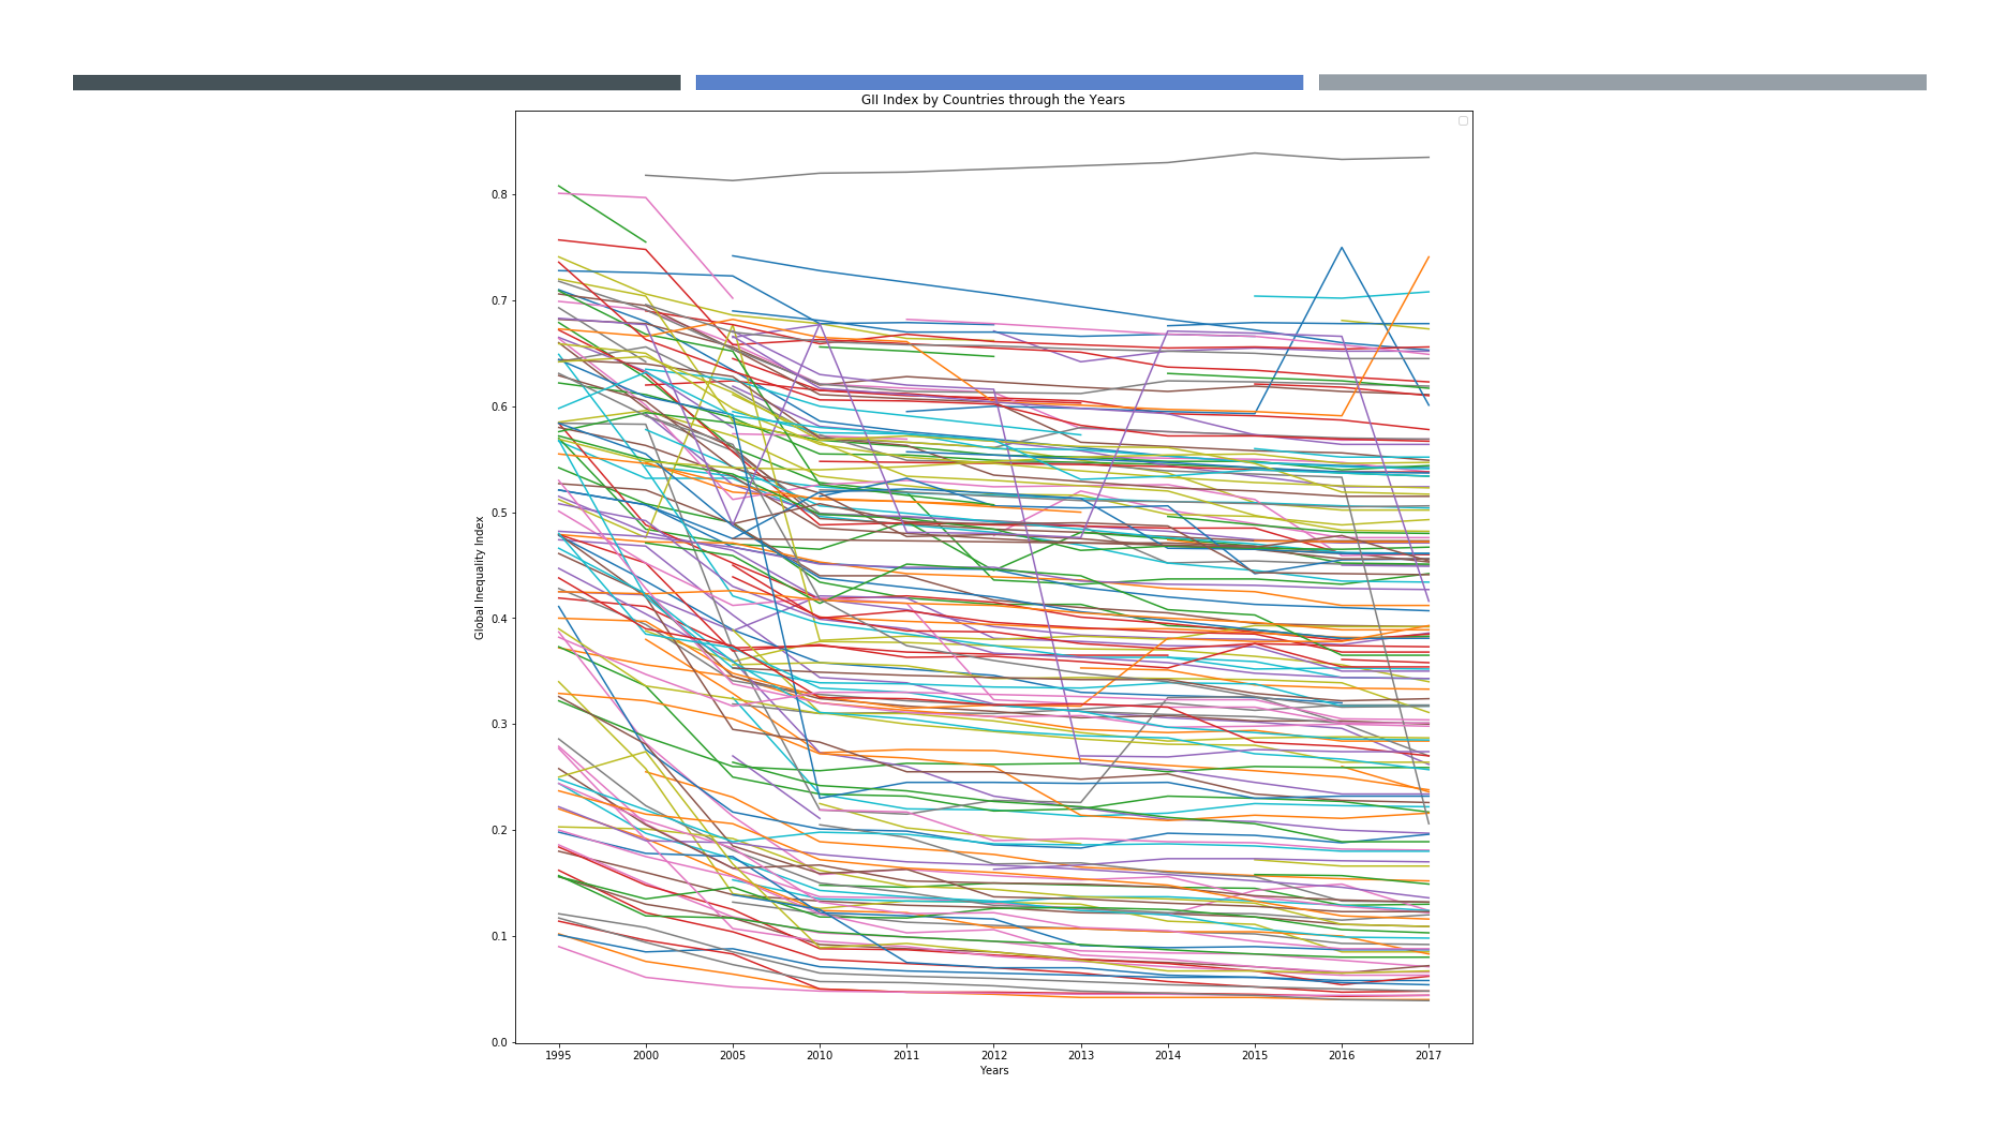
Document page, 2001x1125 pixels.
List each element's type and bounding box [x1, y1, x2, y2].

picture [467, 86, 1480, 1085]
